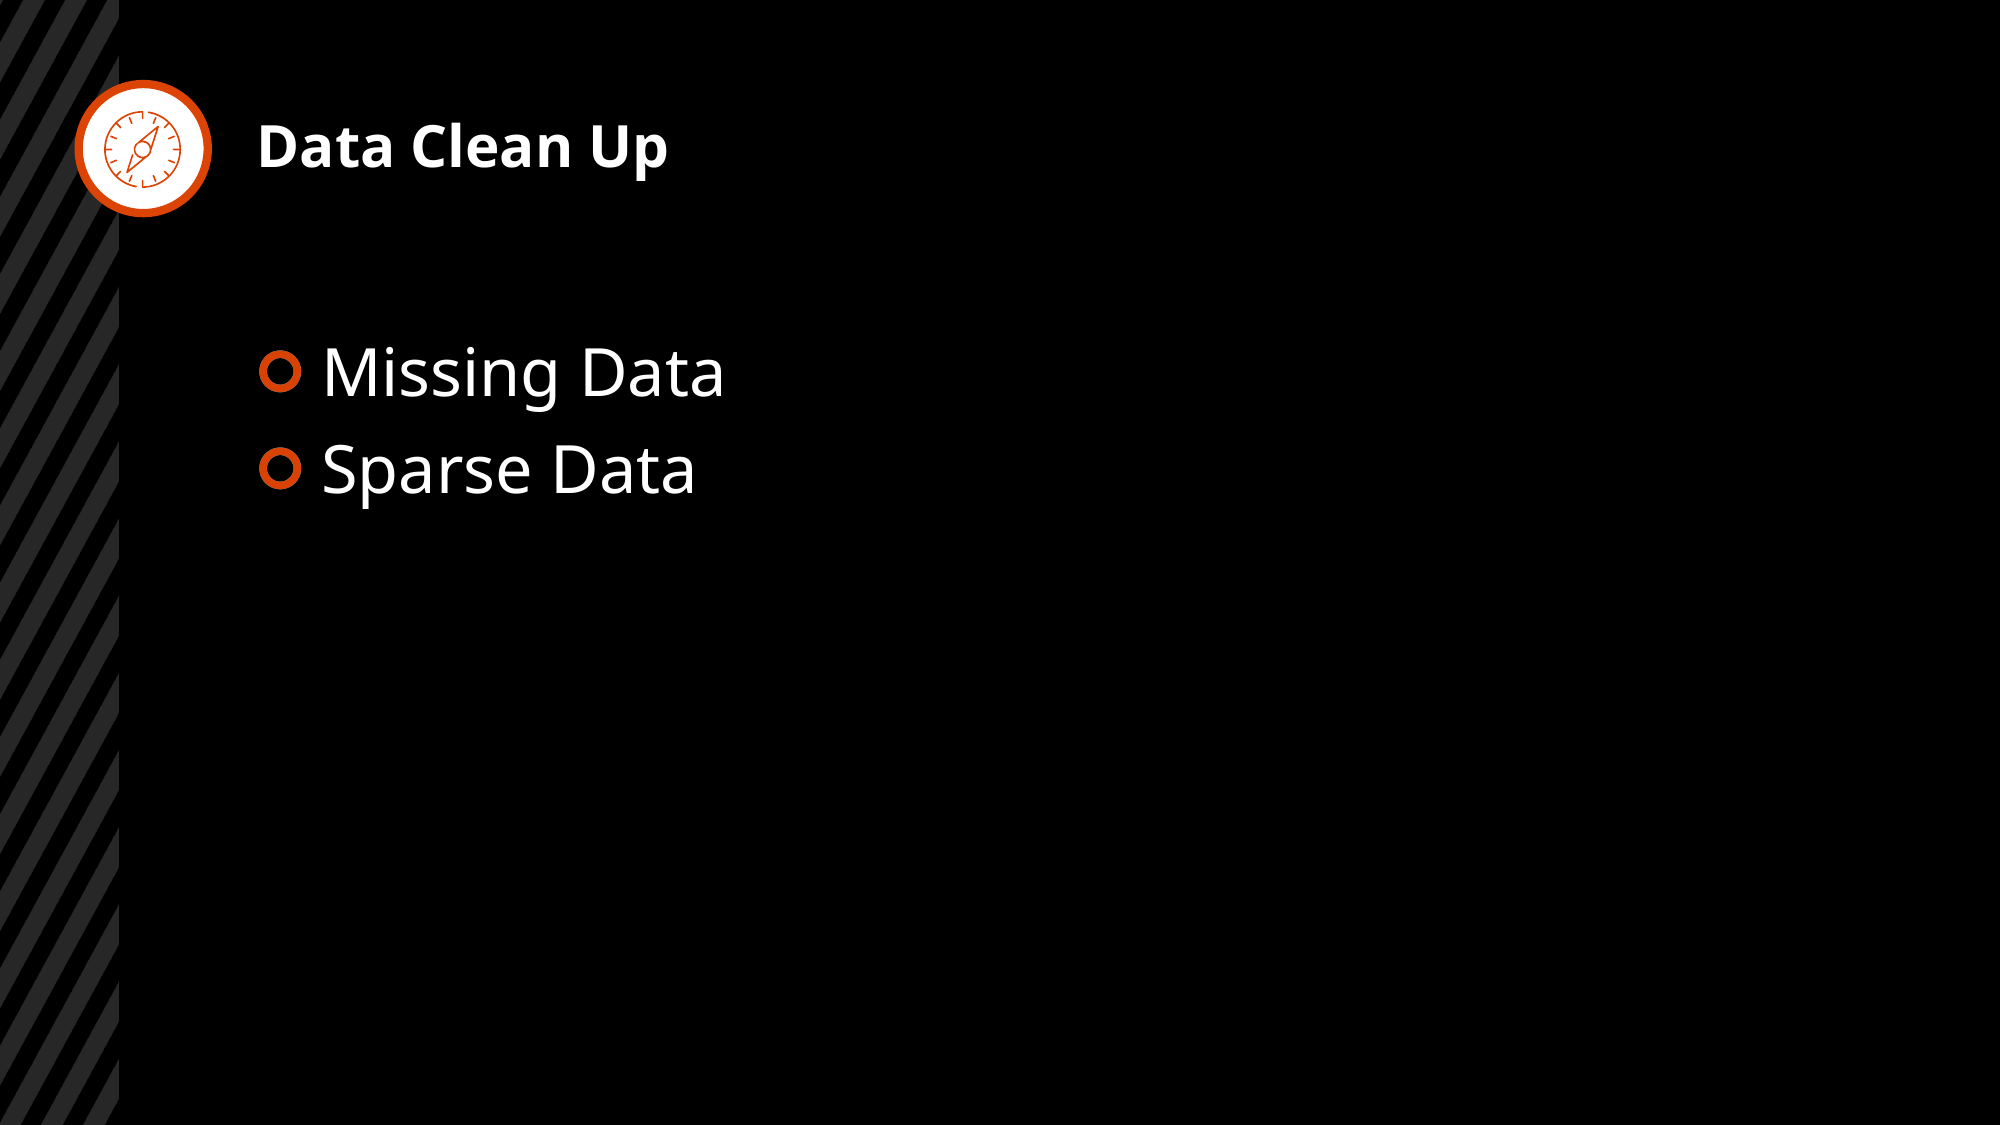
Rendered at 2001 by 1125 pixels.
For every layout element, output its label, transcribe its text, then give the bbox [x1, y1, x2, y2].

picture [101, 107, 184, 191]
picture [0, 0, 119, 1125]
picture [256, 444, 304, 492]
picture [256, 347, 304, 395]
title Data Clean Up [241, 108, 1863, 190]
list Missing Data Sparse Data [241, 226, 1863, 1078]
